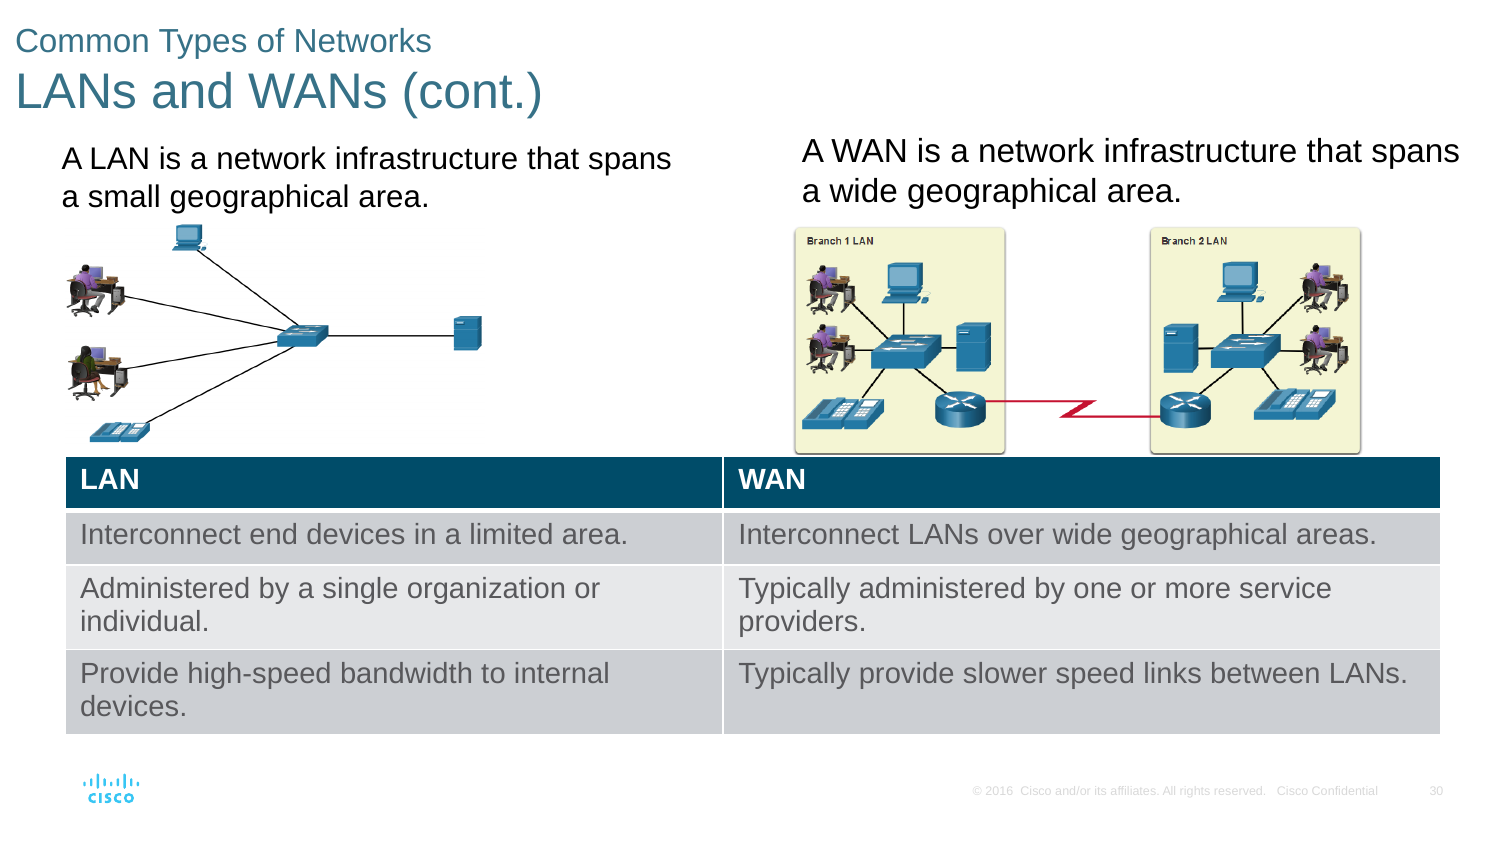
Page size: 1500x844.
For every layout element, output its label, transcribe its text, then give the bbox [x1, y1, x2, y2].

title Common Types of Networks LANs and WANs (cont.) [0, 6, 1500, 131]
table_cell Typically administered by one or more service providers. [724, 566, 1440, 649]
table_cell Interconnect end devices in a limited area. [66, 513, 722, 564]
table_header LAN [66, 457, 722, 508]
table_cell Provide high-speed bandwidth to internal devices. [66, 650, 722, 734]
table_cell Administered by a single organization or individual. [66, 566, 722, 649]
text_box A WAN is a network infrastructure that spans a wide geographical area. [787, 121, 1482, 217]
table_cell Typically provide slower speed links between LANs. [724, 650, 1440, 734]
table_cell Interconnect LANs over wide geographical areas. [724, 513, 1440, 564]
list A LAN is a network infrastructure that spans a small geographical area. [46, 130, 713, 223]
picture [790, 223, 1365, 456]
table_header WAN [724, 457, 1440, 508]
picture [64, 222, 485, 444]
